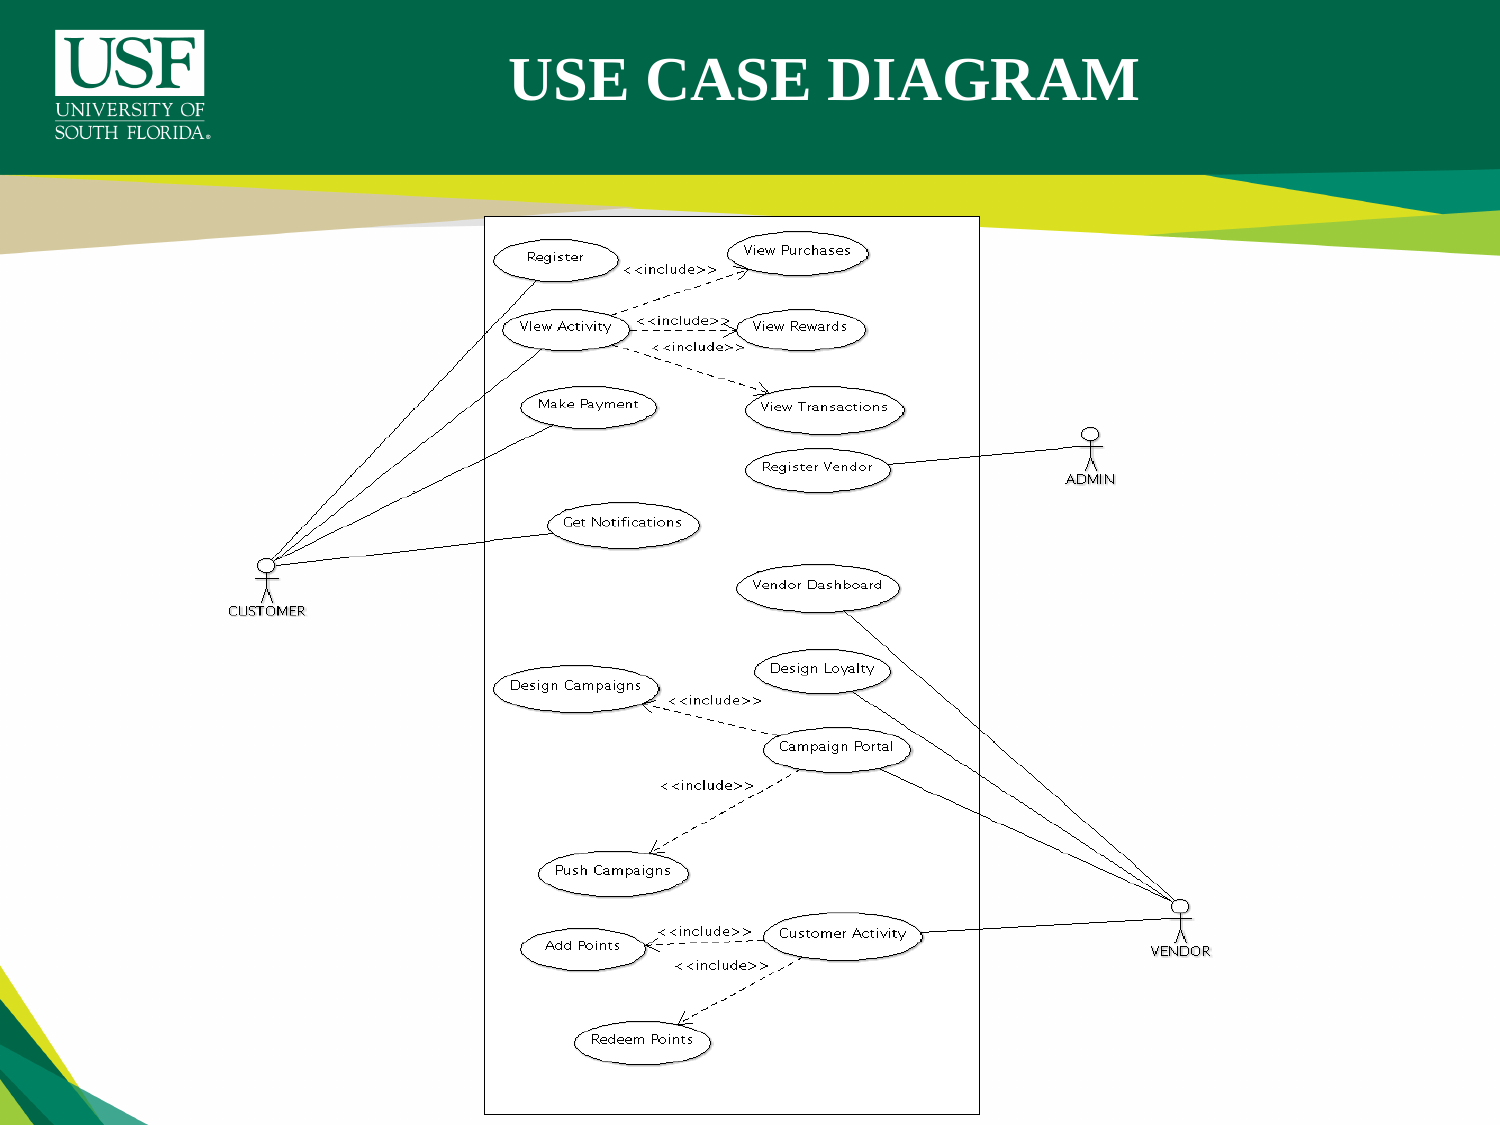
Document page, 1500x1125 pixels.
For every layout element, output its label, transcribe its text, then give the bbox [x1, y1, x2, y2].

title USE CASE DIAGRAM [224, 0, 1425, 151]
picture [0, 0, 1500, 1125]
